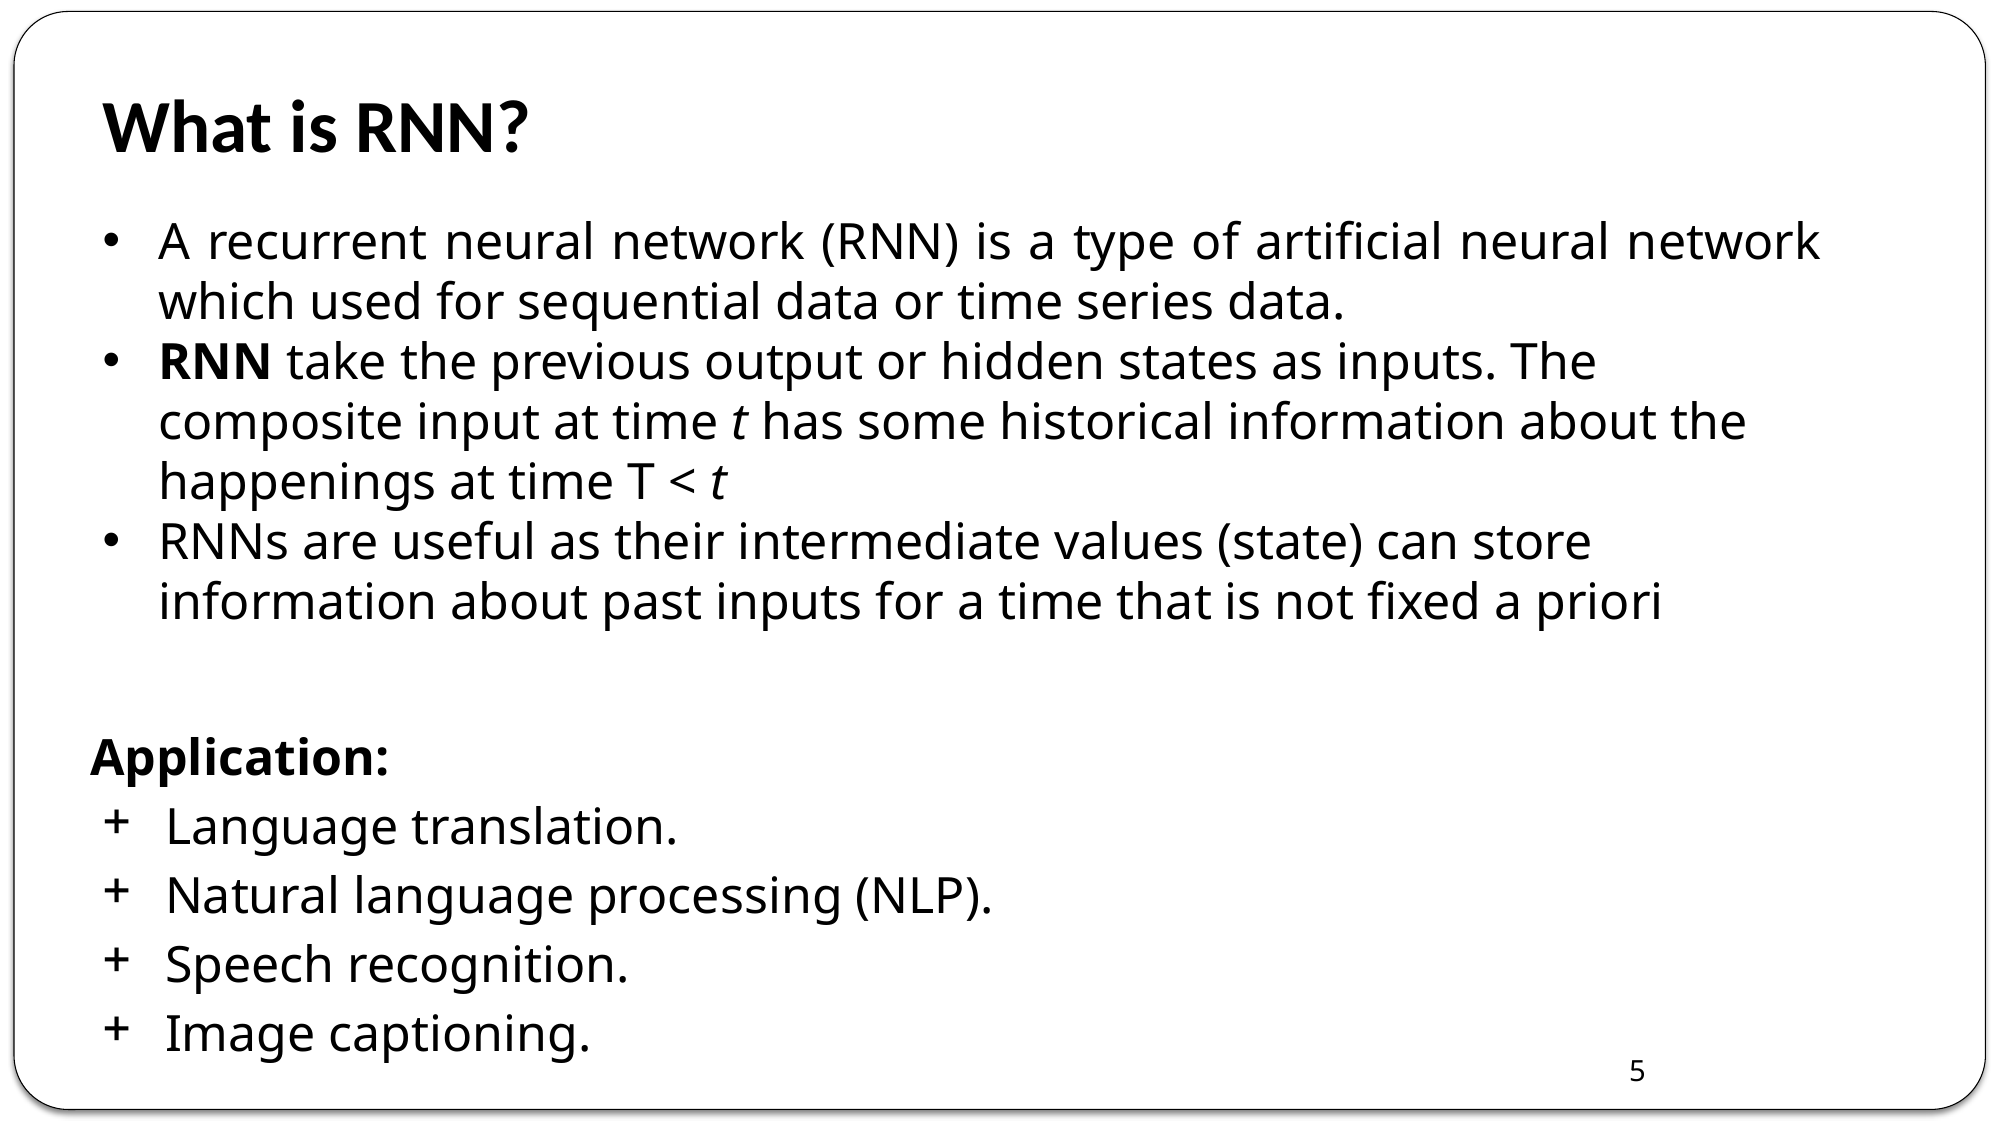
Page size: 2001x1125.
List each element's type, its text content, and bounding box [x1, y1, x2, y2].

text_box A recurrent neural network (RNN) is a type of artificial neural network which used for sequential data or time series data. RNN take the previous output or hidden states as inputs. The composite input at time t has some historical information about the happenings at time T < t RNNs are useful as their intermediate values (state) can store information about past inputs for a time that is not fixed a priori [87, 201, 1838, 709]
text_box What is RNN? [87, 69, 1521, 175]
text_box [0, 0, 493, 66]
slide_number 5 [1412, 1042, 1863, 1103]
text_box Application: Language translation. Natural language processing (NLP). Speech recognition. Image captioning. [75, 709, 1850, 1070]
